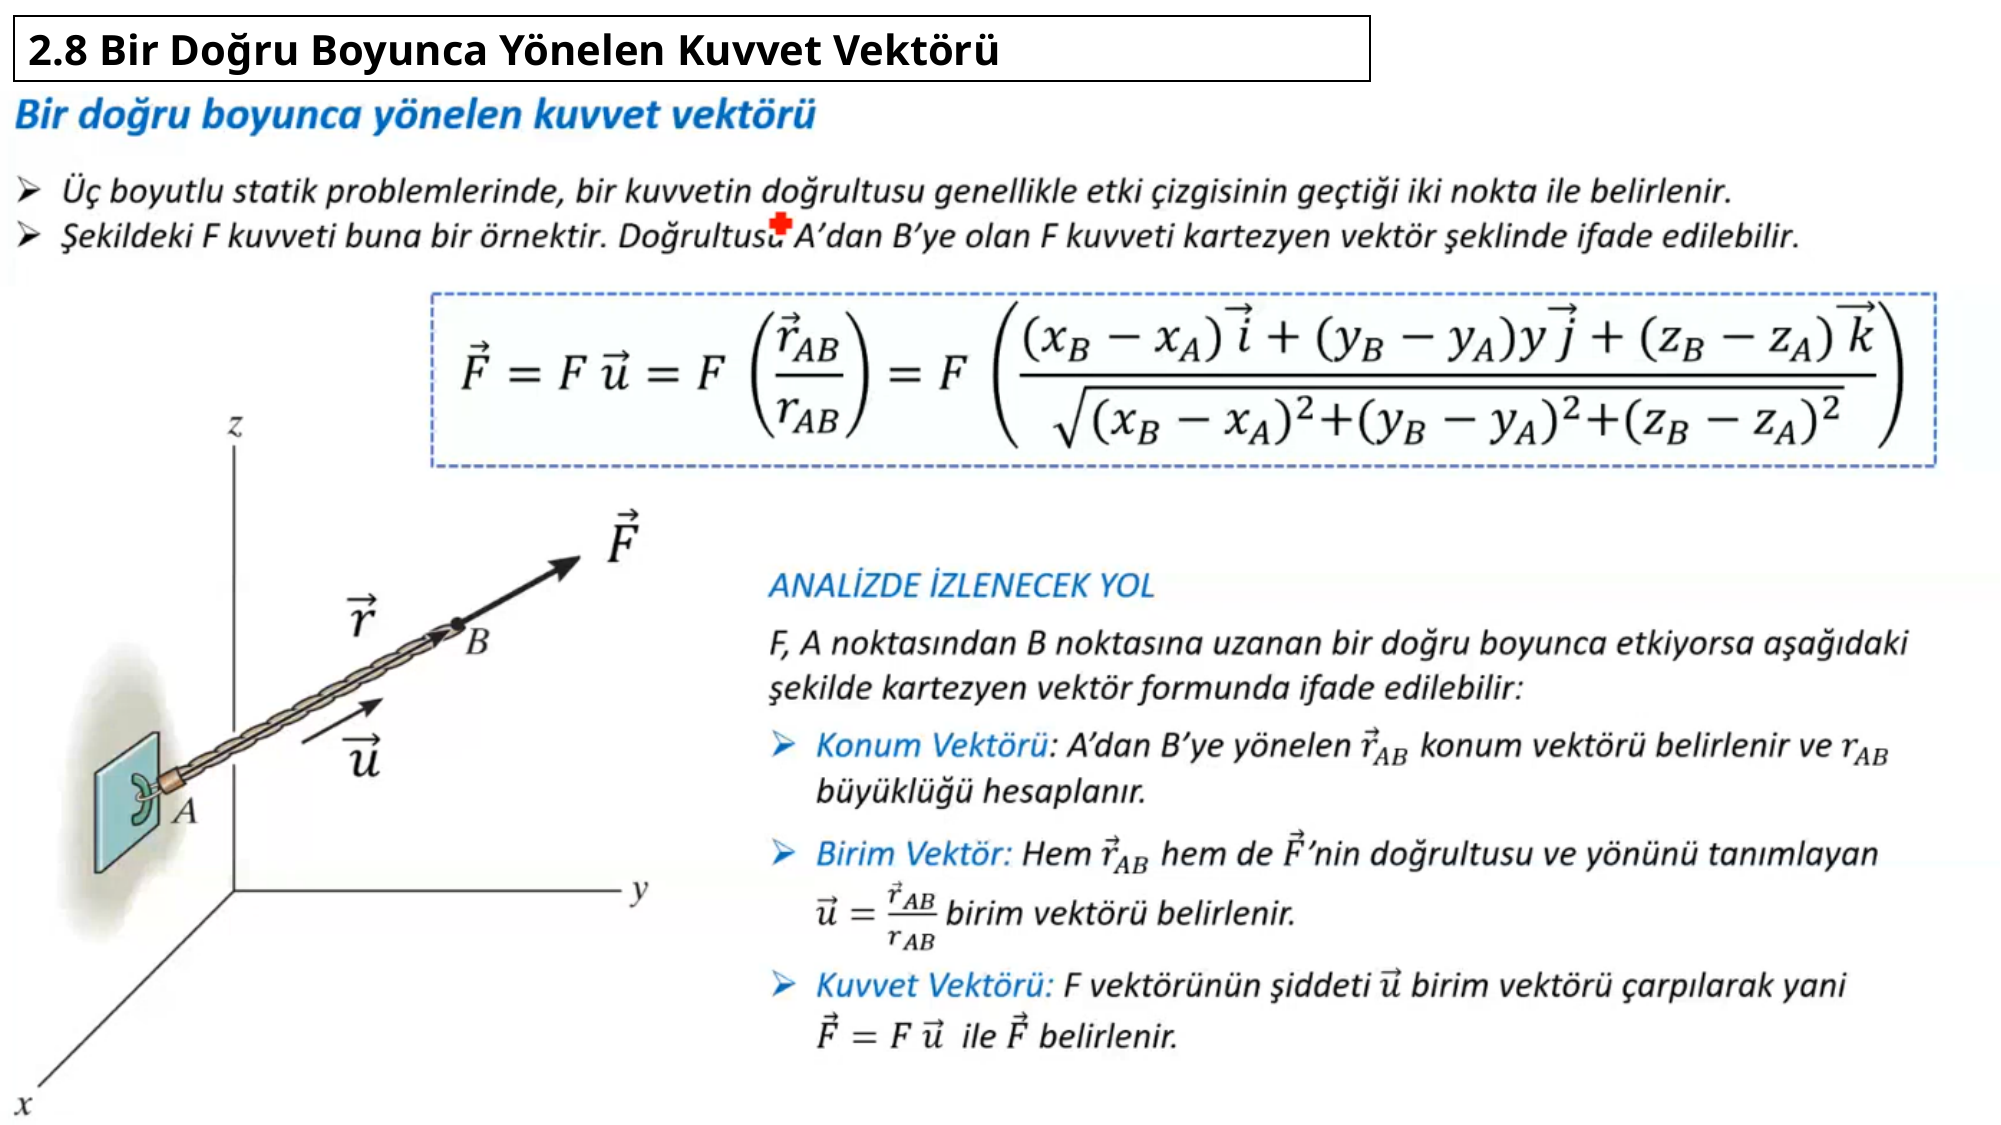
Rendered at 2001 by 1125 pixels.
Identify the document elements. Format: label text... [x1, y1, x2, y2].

text_box 2.8 Bir Doğru Boyunca Yönelen Kuvvet Vektörü [13, 15, 1371, 82]
picture [0, 91, 2000, 1125]
